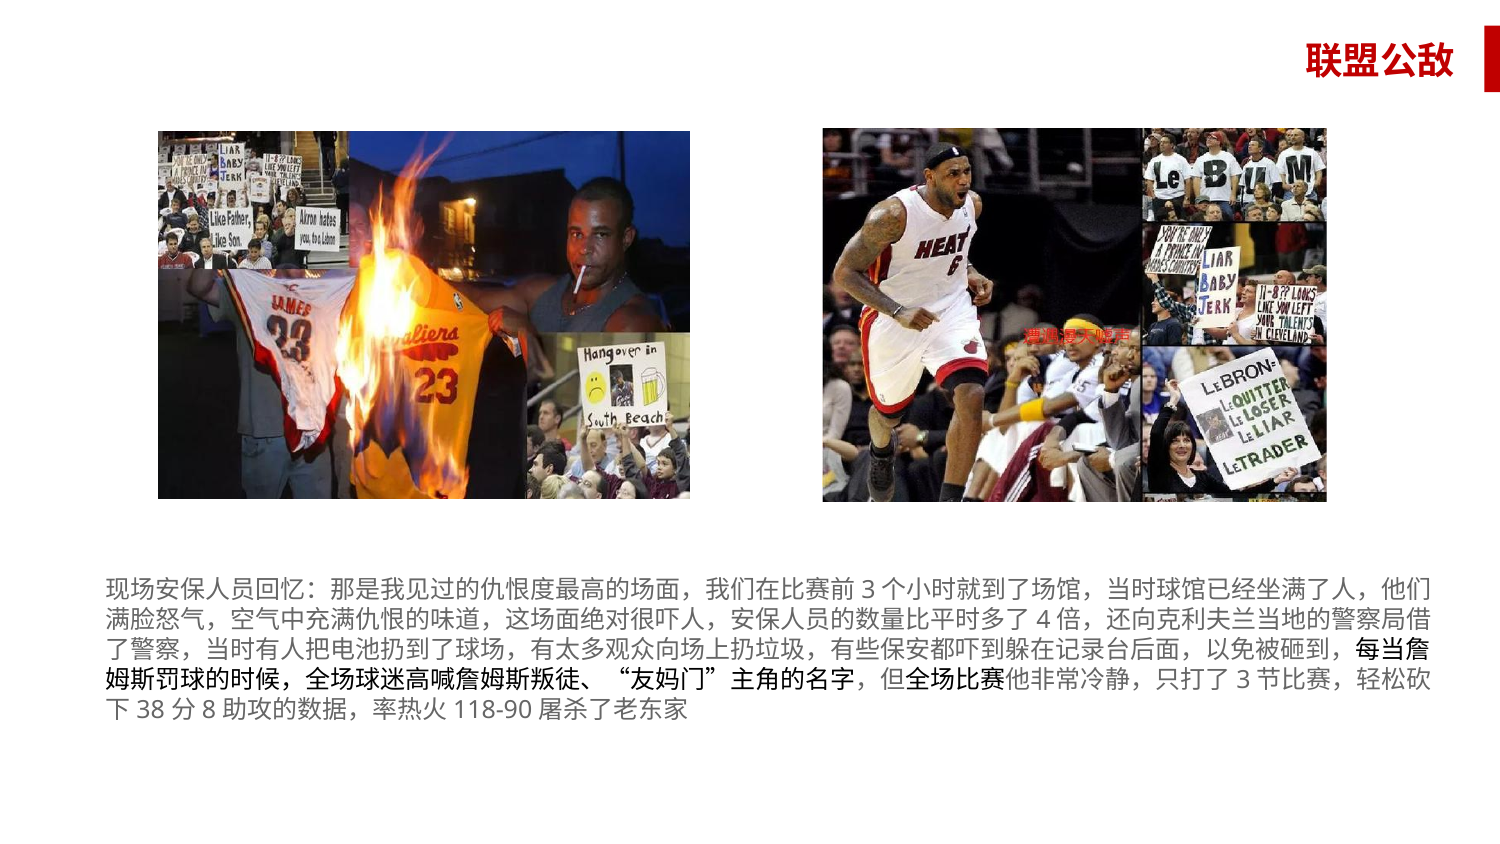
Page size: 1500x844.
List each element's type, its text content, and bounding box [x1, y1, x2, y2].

text_box 现场安保人员回忆：那是我见过的仇恨度最高的场面，我们在比赛前3个小时就到了场馆，当时球馆已经坐满了人，他们满脸怒气，空气中充满仇恨的味道，这场面绝对很吓人，安保人员的数量比平时多了4倍，还向克利夫兰当地的警察局借了警察，当时有人把电池扔到了球场，有太多观众向场上扔垃圾，有些保安都吓到躲在记录台后面，以免被砸到，每当詹姆斯罚球的时候，全场球迷高喊詹姆斯叛徒、“友妈门”主角的名字，但全场比赛他非常冷静，只打了3节比赛，轻松砍下38分8助攻的数据，率热火118-90屠杀了老东家 [90, 566, 1467, 731]
picture [821, 127, 1327, 502]
text_box [1482, 24, 1500, 94]
picture [158, 131, 691, 499]
text_box 联盟公敌 [1037, 31, 1467, 88]
